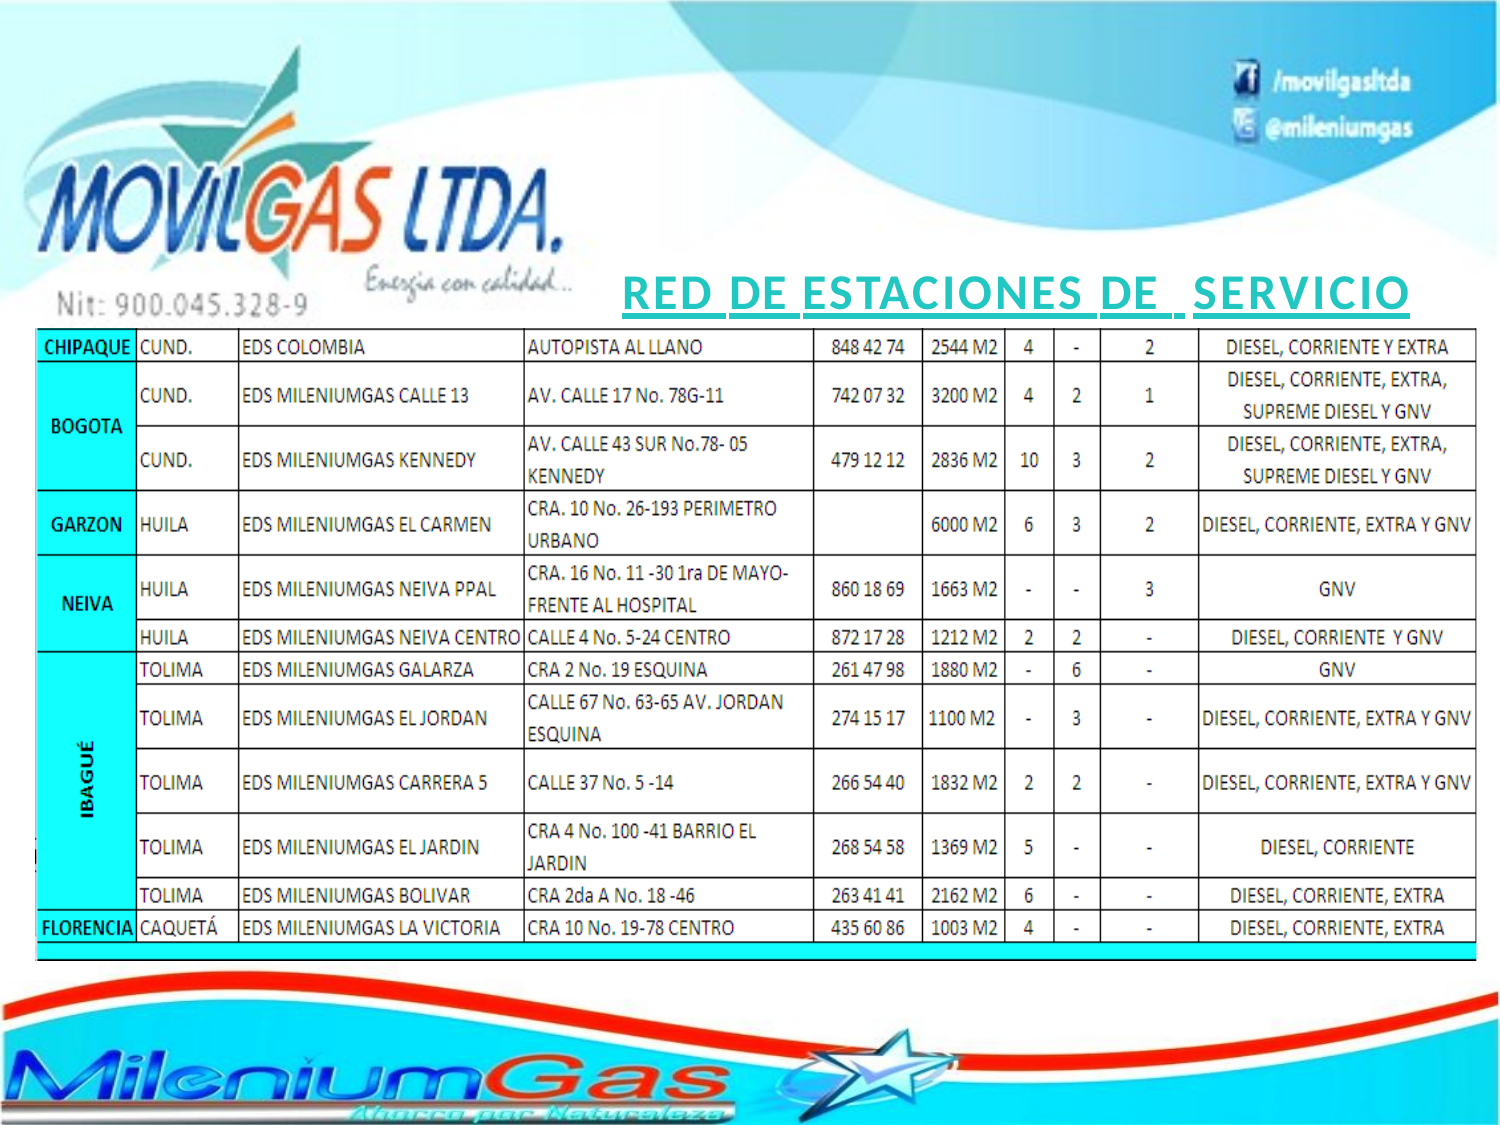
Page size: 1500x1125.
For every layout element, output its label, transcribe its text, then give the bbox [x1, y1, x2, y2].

text_box [0, 0, 1500, 328]
text_box [35, 328, 1477, 961]
text_box [0, 925, 1500, 1125]
title RED DE ESTACIONES DE SERVICIO [74, 259, 1426, 328]
